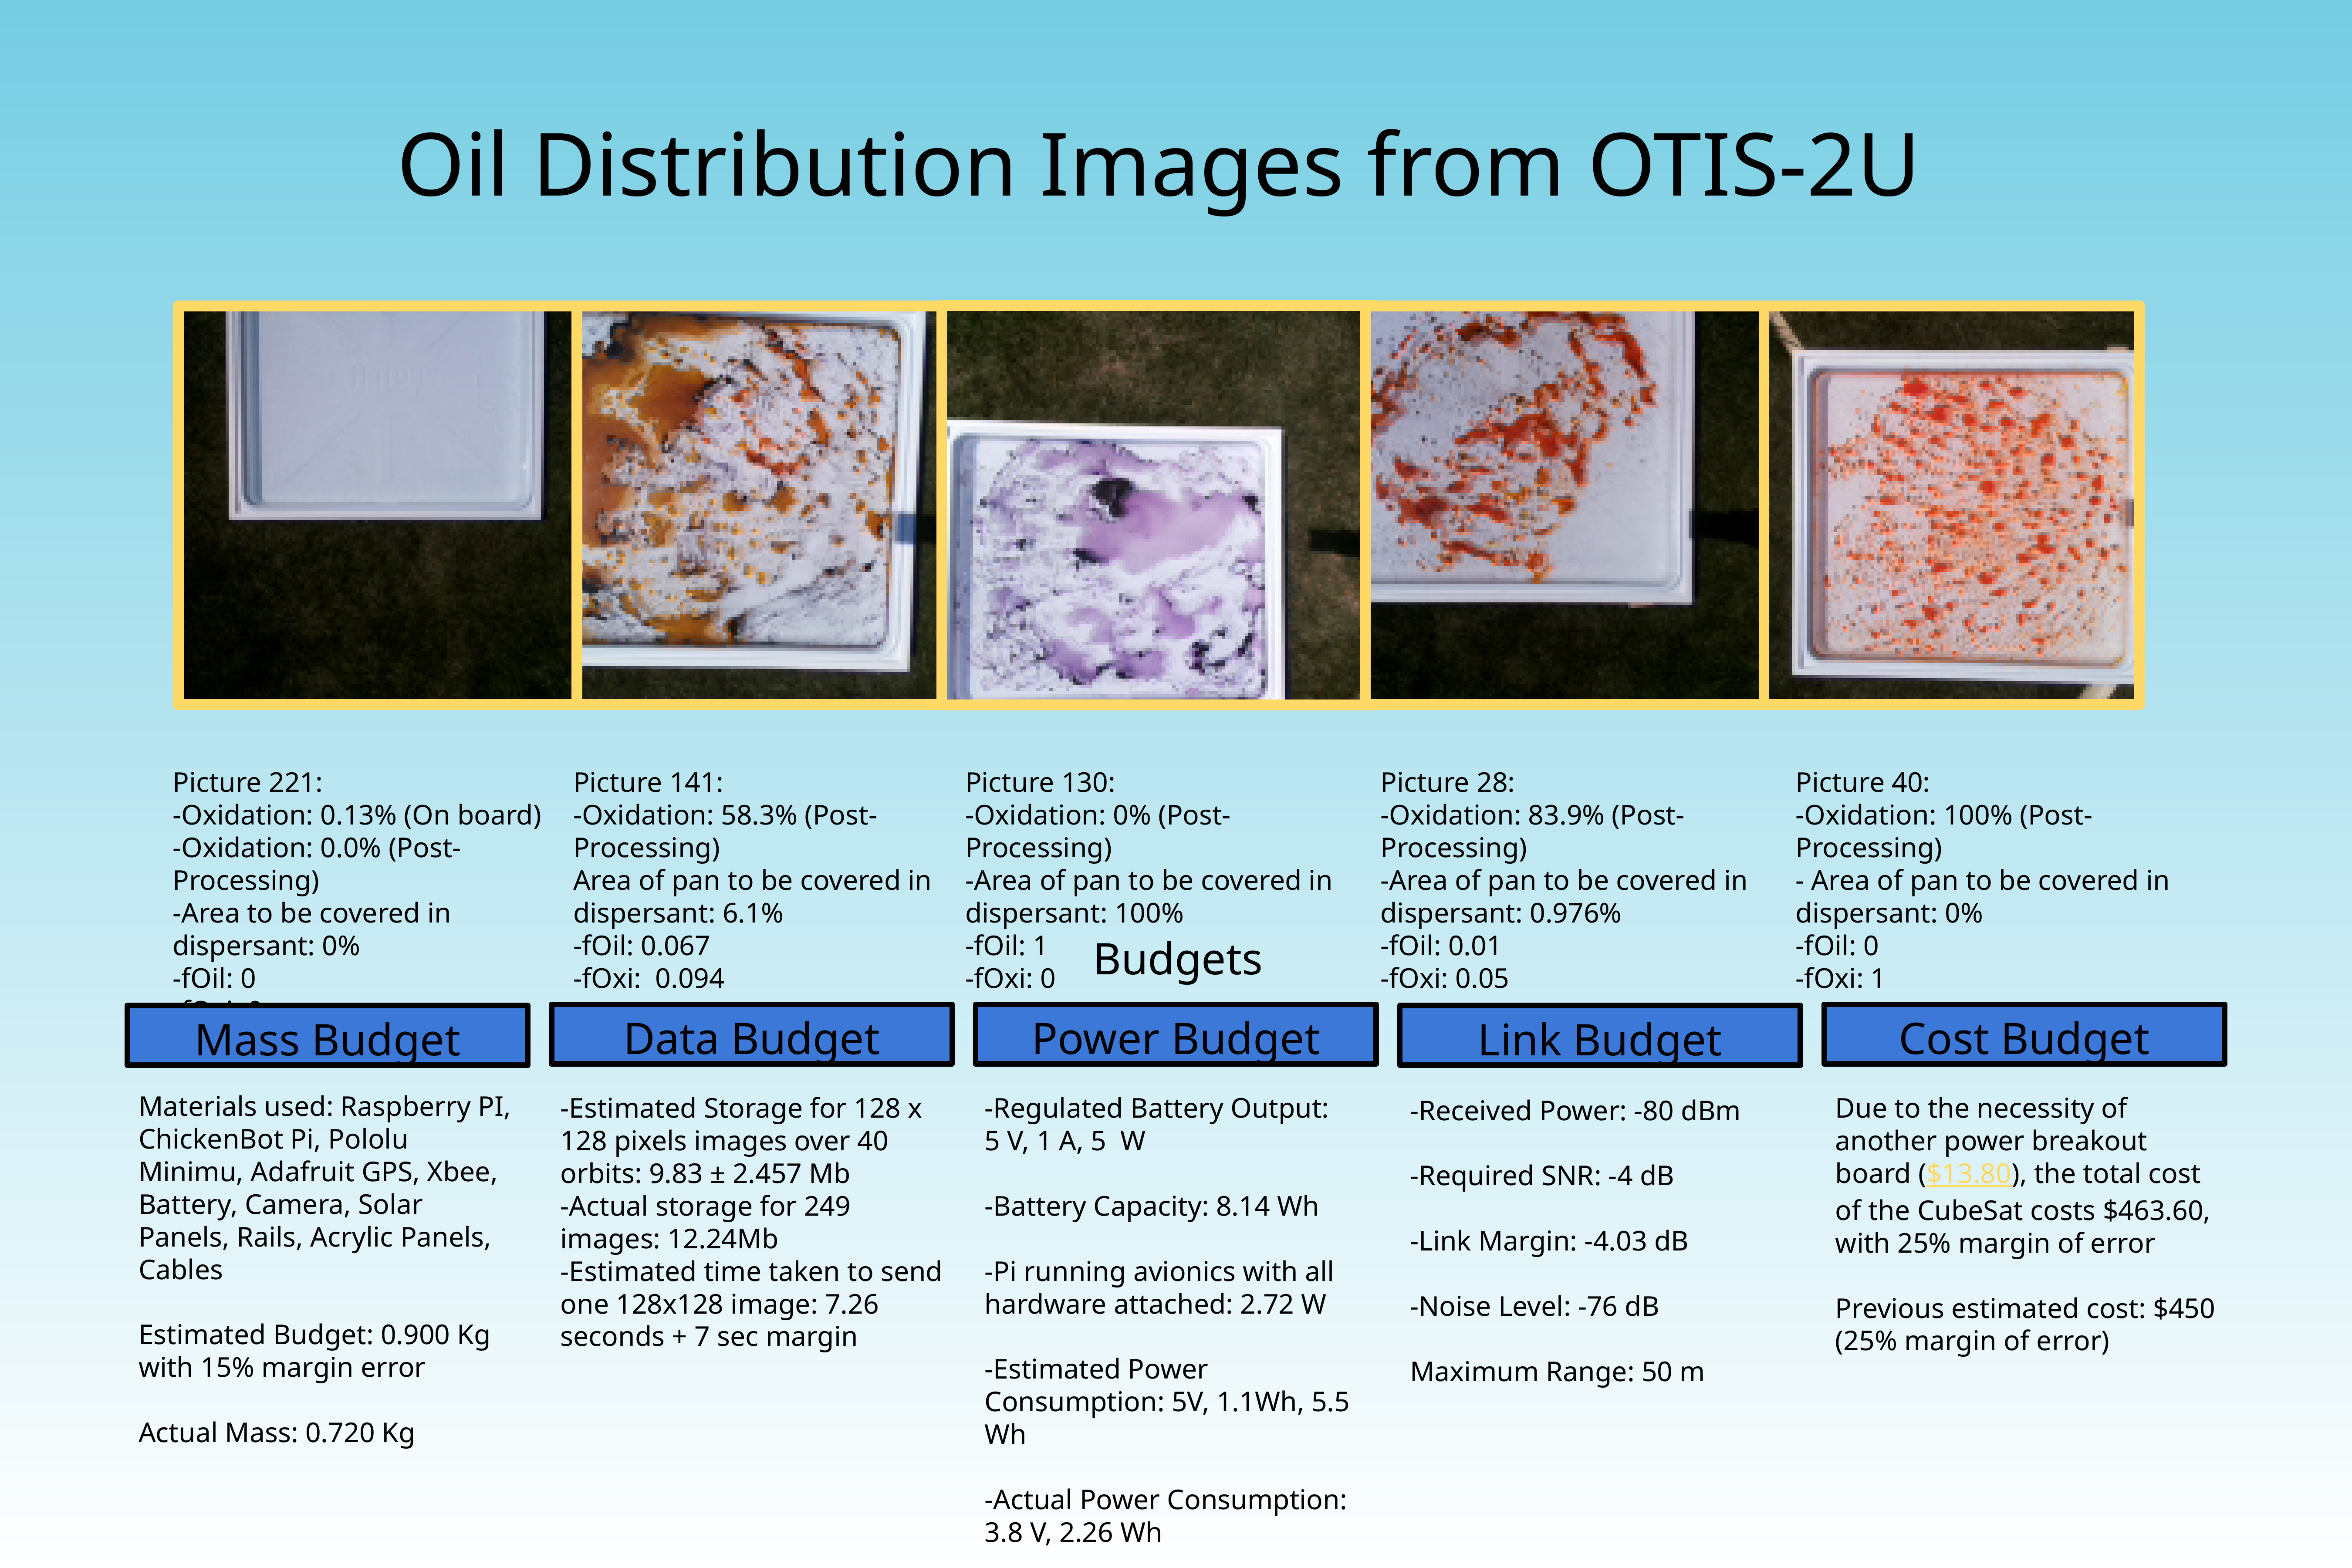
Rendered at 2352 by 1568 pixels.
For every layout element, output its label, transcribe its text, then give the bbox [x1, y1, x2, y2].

text_box Mass Budget [127, 1005, 528, 1065]
text_box -Received Power: -80 dBm -Required SNR: -4 dB -Link Margin: -4.03 dB -Noise Level: -76 dB Maximum Range: 50 m [1403, 1086, 1799, 1517]
text_box Picture 221: -Oxidation: 0.13% (On board) -Oxidation: 0.0% (Post-Processing) -Area to be covered in dispersant: 0% -fOil: 0 -fOxi: 0 [166, 758, 567, 984]
text_box Cost Budget [1824, 1004, 2225, 1064]
text_box Link Budget [1400, 1005, 1801, 1065]
text_box Oil Distribution Images from OTIS-2U [166, 102, 2152, 311]
text_box -Regulated Battery Output: 5 V, 1 A, 5 W -Battery Capacity: 8.14 Wh -Pi running avionics with all hardware attached: 2.72 W -Estimated Power Consumption: 5V, 1.1Wh, 5.5 Wh -Actual Power Consumption: 3.8 V, 2.26 Wh [978, 1084, 1374, 1514]
text_box Picture 130: -Oxidation: 0% (Post-Processing) -Area of pan to be covered in dispersant: 100% -fOil: 1 -fOxi: 0 [959, 758, 1359, 924]
text_box -Estimated Storage for 128 x 128 pixels images over 40 orbits: 9.83 ± 2.457 Mb -Actual storage for 249 images: 12.24Mb -Estimated time taken to send one 128x128 image: 7.26 seconds + 7 sec margin [554, 1084, 950, 1514]
text_box Data Budget [551, 1004, 952, 1064]
text_box Power Budget [976, 1004, 1376, 1064]
text_box Picture 40: -Oxidation: 100% (Post-Processing) - Area of pan to be covered in dispersant: 0% -fOil: 0 -fOxi: 1 [1789, 758, 2190, 984]
text_box Budgets [854, 924, 1502, 984]
text_box Materials used: Raspberry PI, ChickenBot Pi, Pololu Minimu, Adafruit GPS, Xbee, Battery, Camera, Solar Panels, Rails, Acrylic Panels, Cables Estimated Budget: 0.900 Kg with 15% margin error Actual Mass: 0.720 Kg [132, 1082, 528, 1513]
text_box Picture 141: -Oxidation: 58.3% (Post-Processing) Area of pan to be covered in dispersant: 6.1% -fOil: 0.067 -fOxi: 0.094 [567, 758, 959, 984]
text_box Picture 28: -Oxidation: 83.9% (Post-Processing) -Area of pan to be covered in dispersant: 0.976% -fOil: 0.01 -fOxi: 0.05 [1374, 758, 1774, 984]
text_box Due to the necessity of another power breakout board ($13.80), the total cost of the CubeSat costs $463.60, with 25% margin of error Previous estimated cost: $450 (25% margin of error) [1828, 1084, 2225, 1514]
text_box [183, 311, 2135, 700]
